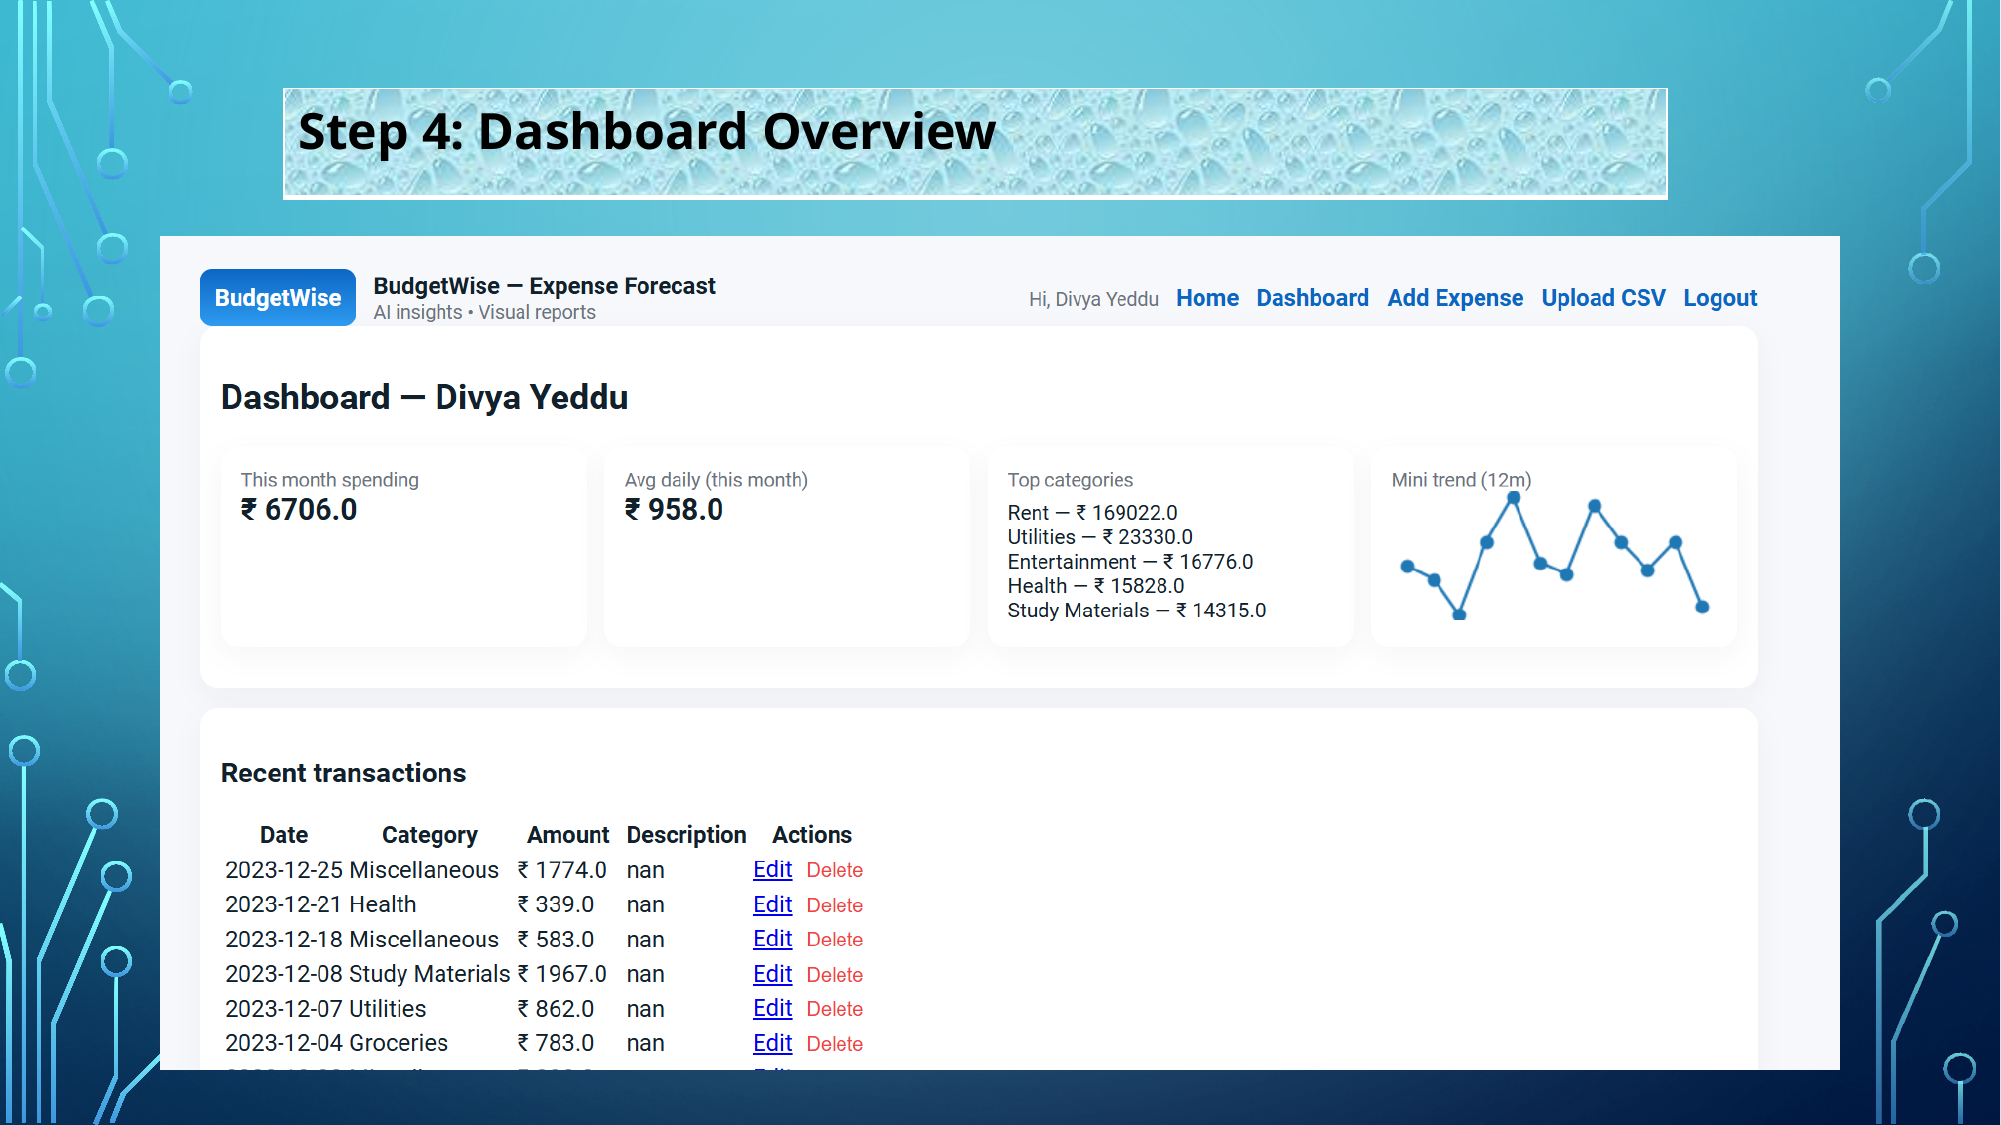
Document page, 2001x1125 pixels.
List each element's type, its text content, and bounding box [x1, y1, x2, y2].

table_header Step 4: Dashboard Overview [285, 89, 1666, 195]
picture [160, 236, 1840, 1070]
